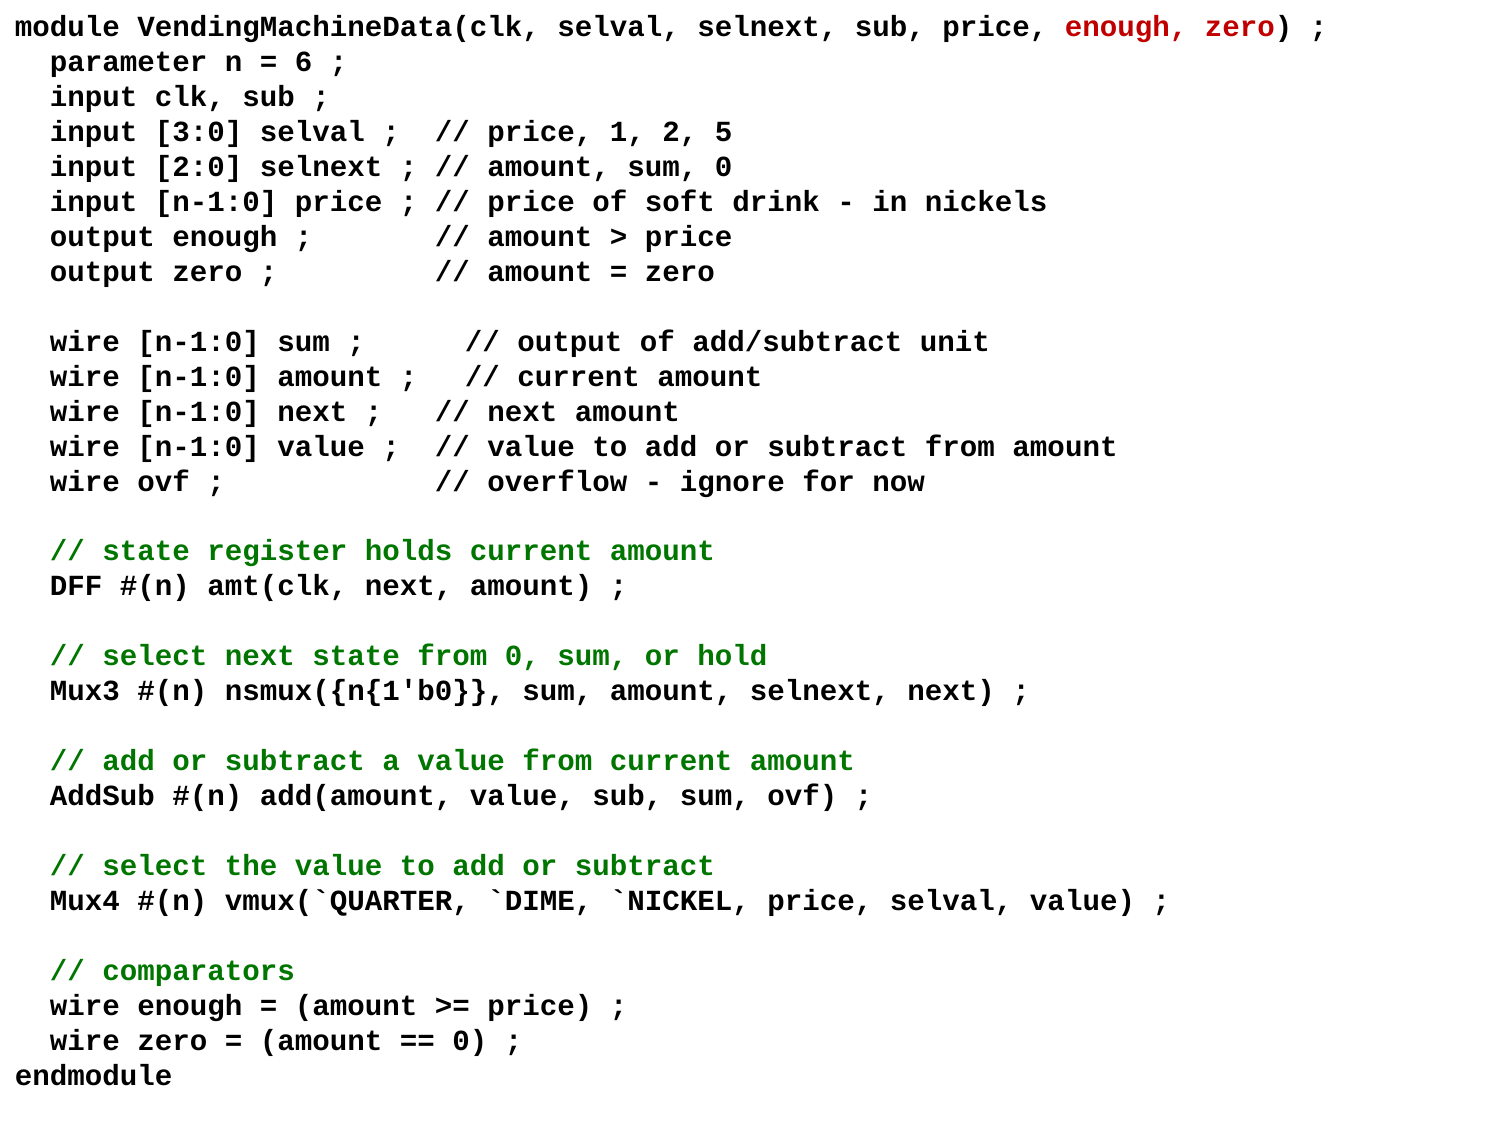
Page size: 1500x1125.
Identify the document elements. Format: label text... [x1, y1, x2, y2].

text_box module VendingMachineData(clk, selval, selnext, sub, price, enough, zero) ; parameter n = 6 ; input clk, sub ; input [3:0] selval ; // price, 1, 2, 5 input [2:0] selnext ; // amount, sum, 0 input [n-1:0] price ; // price of soft drink - in nickels output enough ; // amount > price output zero ; // amount = zero wire [n-1:0] sum ; // output of add/subtract unit wire [n-1:0] amount ; // current amount wire [n-1:0] next ; // next amount wire [n-1:0] value ; // value to add or subtract from amount wire ovf ; // overflow - ignore for now // state register holds current amount DFF #(n) amt(clk, next, amount) ; // select next state from 0, sum, or hold Mux3 #(n) nsmux({n{1'b0}}, sum, amount, selnext, next) ; // add or subtract a value from current amount AddSub #(n) add(amount, value, sub, sum, ovf) ; // select the value to add or subtract Mux4 #(n) vmux(`QUARTER, `DIME, `NICKEL, price, selval, value) ; // comparators wire enough = (amount >= price) ; wire zero = (amount == 0) ; endmodule [0, 0, 1479, 1099]
